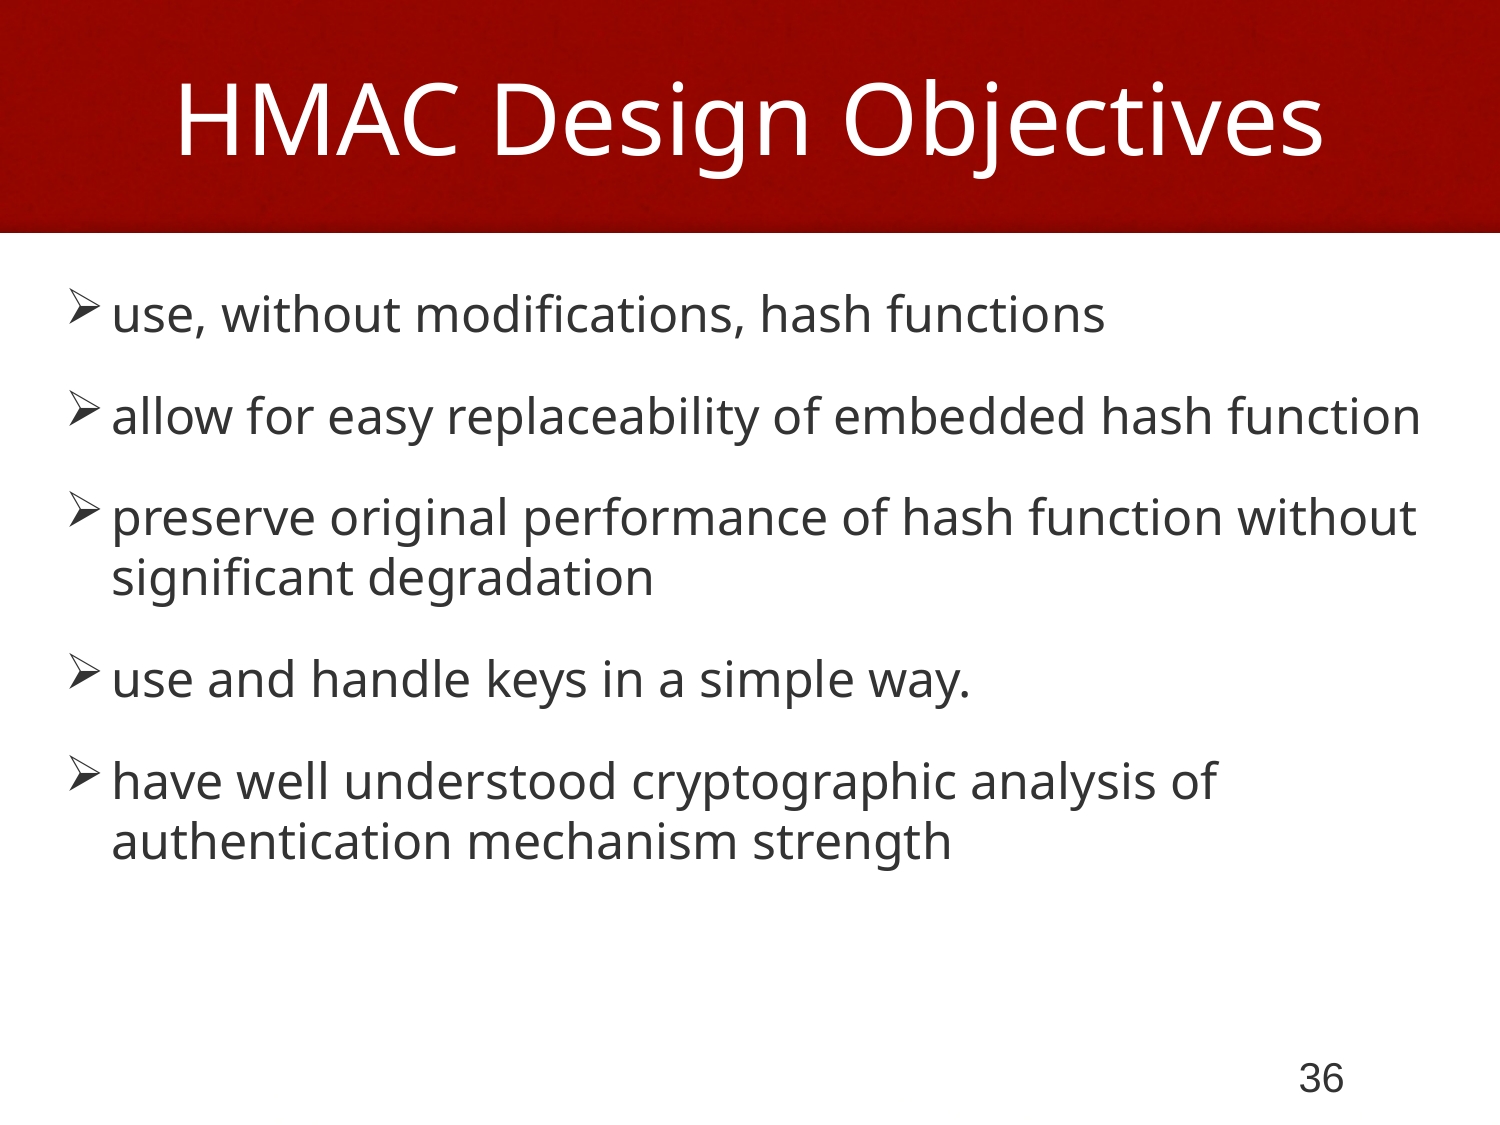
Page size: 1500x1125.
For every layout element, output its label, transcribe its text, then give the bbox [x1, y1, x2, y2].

picture [0, 0, 1500, 233]
title HMAC Design Objectives [127, 10, 1372, 221]
list use, without modifications, hash functions allow for easy replaceability of embedded hash function preserve original performance of hash function without significant degradation use and handle keys in a simple way. have well understood cryptographic analysis of authentication mechanism strength [50, 275, 1450, 1075]
slide_number 36 [1271, 1046, 1372, 1107]
